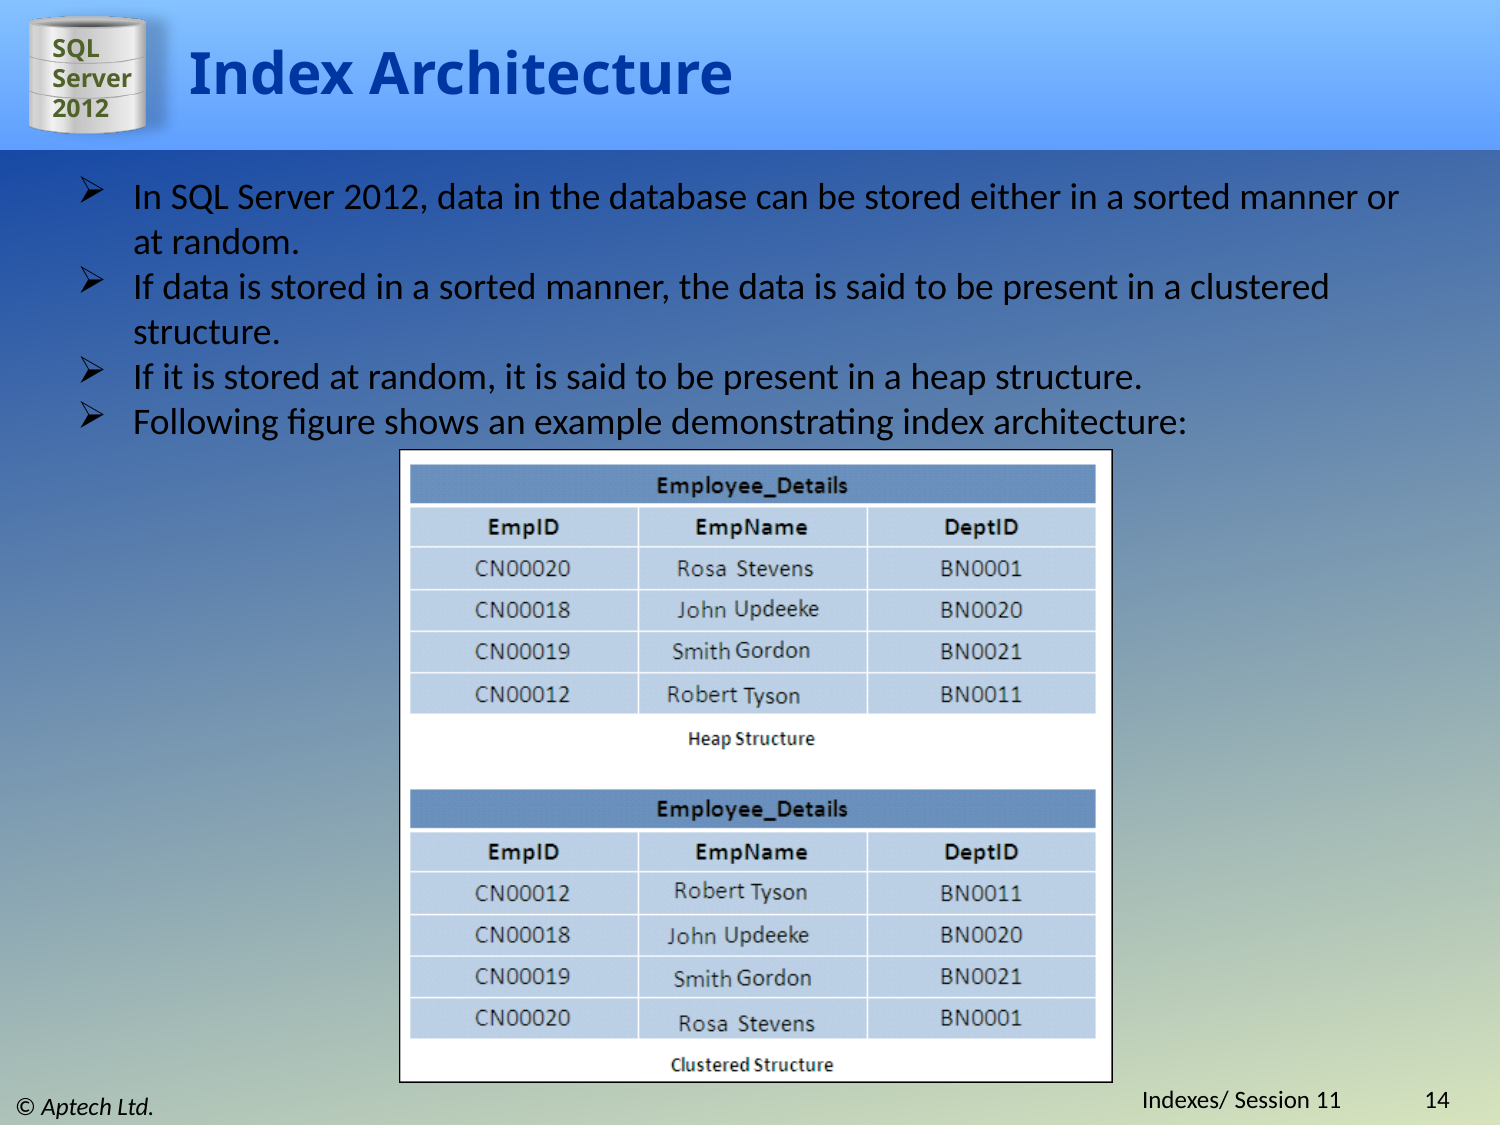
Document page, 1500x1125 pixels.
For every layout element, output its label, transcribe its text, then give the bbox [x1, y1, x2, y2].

footer Indexes/ Session 11 [375, 1084, 1363, 1113]
slide_number 14 [1363, 1084, 1465, 1113]
title Index Architecture [174, 37, 1426, 106]
text_box In SQL Server 2012, data in the database can be stored either in a sorted manner or at random. If data is stored in a sorted manner, the data is said to be present in a clustered structure. If it is stored at random, it is said to be present in a heap structure. Following figure shows an example demonstrating index architecture: [62, 164, 1438, 450]
picture [24, 0, 150, 150]
picture [399, 449, 1113, 1083]
